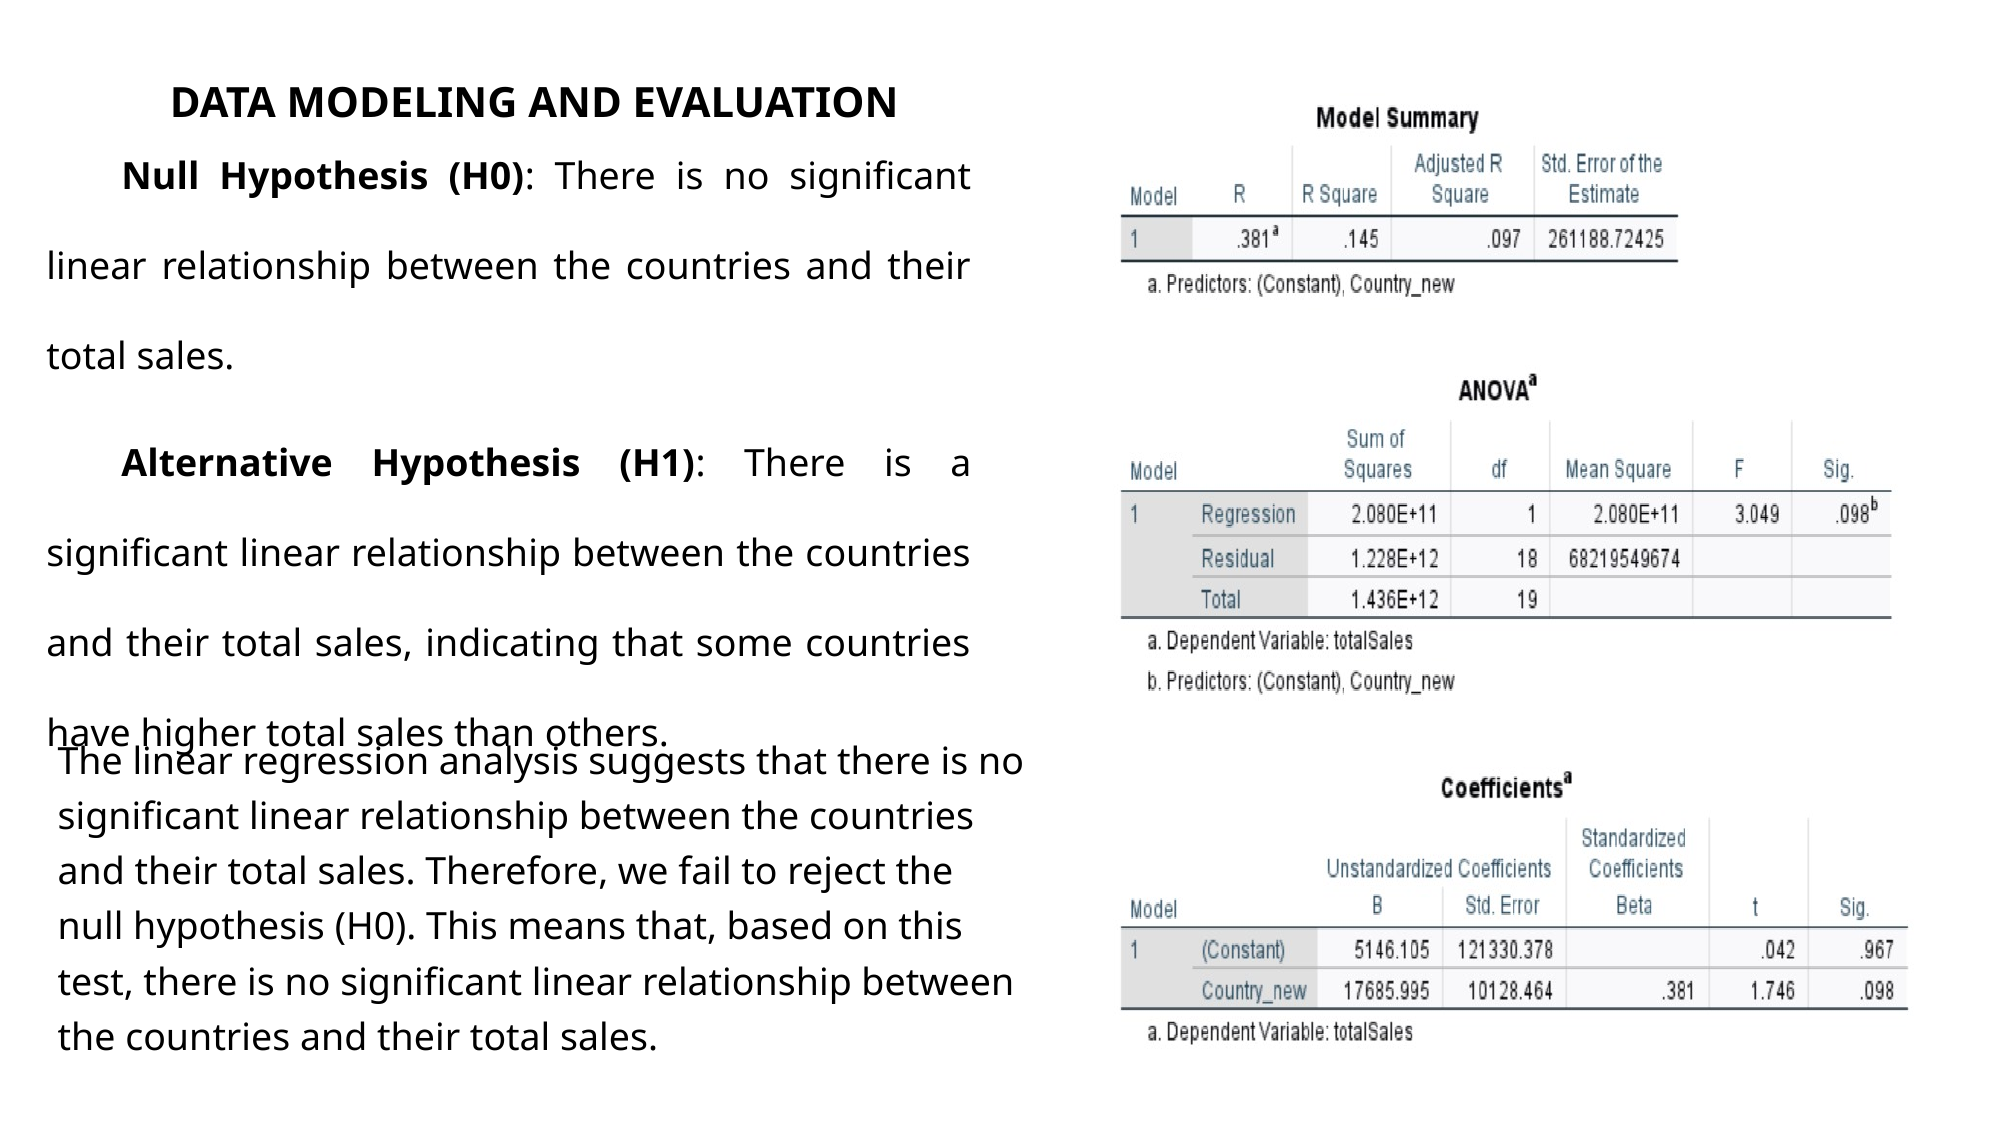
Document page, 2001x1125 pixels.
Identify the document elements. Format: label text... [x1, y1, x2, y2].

text_box The linear regression analysis suggests that there is no significant linear relationship between the countries and their total sales. Therefore, we fail to reject the null hypothesis (H0). This means that, based on this test, there is no significant linear relationship between the countries and their total sales. [42, 719, 1043, 1066]
text_box Null Hypothesis (H0): There is no significant linear relationship between the countries and their total sales. Alternative Hypothesis (H1): There is a significant linear relationship between the countries and their total sales, indicating that some countries have higher total sales than others. [0, 127, 987, 761]
text_box DATA MODELING AND EVALUATION [0, 16, 1071, 127]
picture [1105, 71, 1958, 1056]
